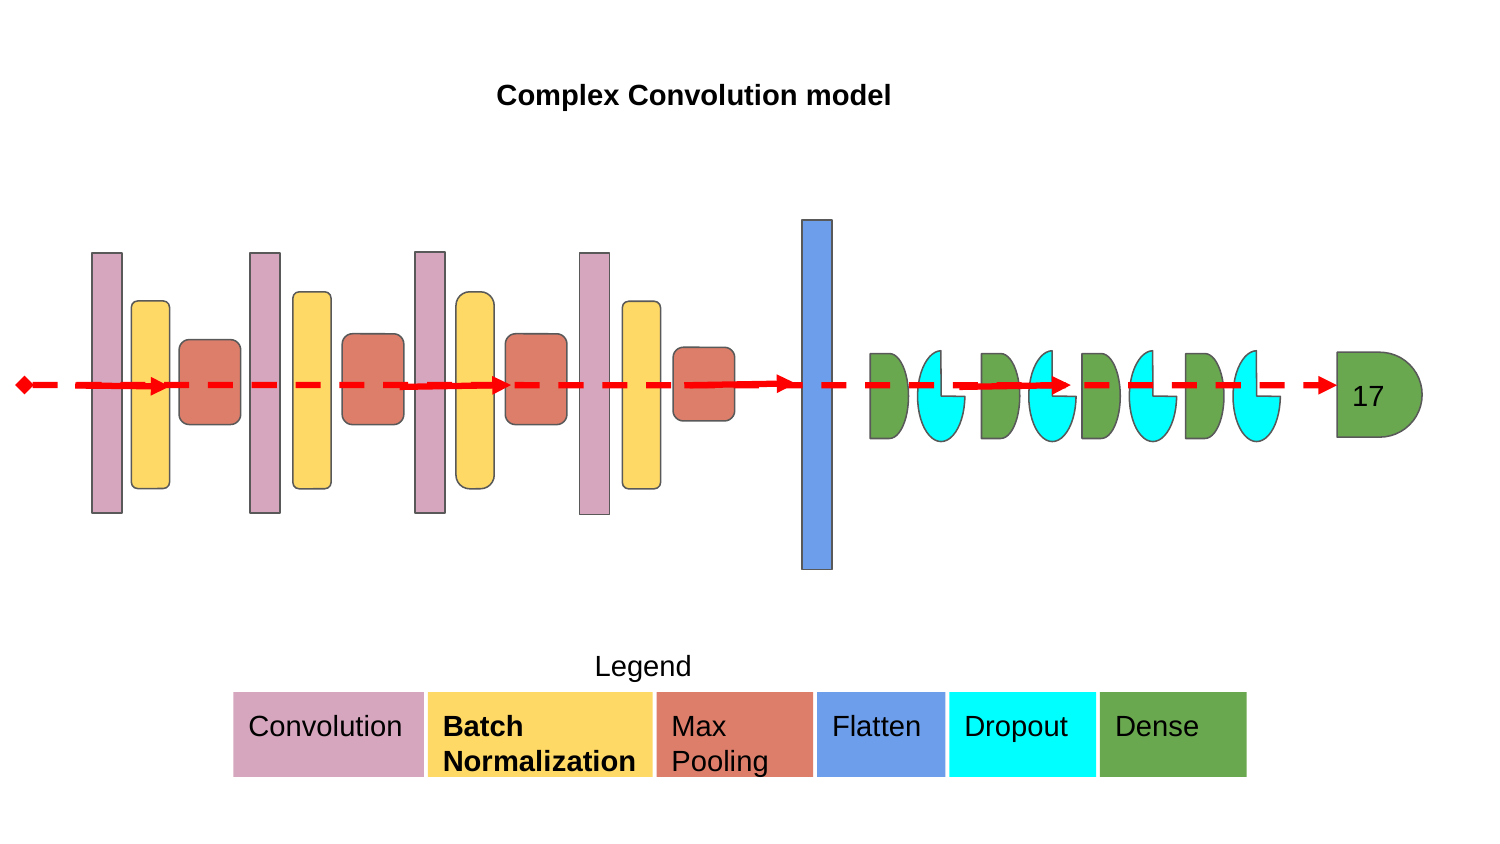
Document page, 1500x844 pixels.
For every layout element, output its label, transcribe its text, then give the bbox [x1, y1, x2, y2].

text_box [870, 353, 908, 383]
text_box [292, 393, 332, 489]
text_box [870, 393, 909, 439]
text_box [399, 384, 512, 388]
text_box [1129, 393, 1177, 442]
text_box [579, 252, 610, 383]
text_box [1233, 393, 1281, 442]
text_box [579, 393, 610, 515]
text_box [250, 253, 281, 383]
text_box [981, 353, 1019, 382]
text_box [342, 333, 404, 383]
text_box [505, 393, 567, 425]
text_box [414, 251, 445, 382]
text_box Complex Convolution model [481, 61, 927, 136]
text_box [250, 393, 281, 514]
text_box [673, 347, 735, 383]
text_box Max Pooling [656, 694, 814, 777]
text_box [918, 350, 942, 383]
text_box [414, 395, 445, 514]
text_box [917, 393, 965, 442]
text_box [622, 301, 661, 383]
text_box [1082, 393, 1121, 439]
text_box [1185, 353, 1223, 383]
text_box [342, 393, 404, 425]
text_box [1030, 350, 1053, 382]
text_box [131, 394, 170, 489]
text_box Convolution [233, 692, 424, 777]
text_box [802, 219, 833, 383]
text_box [91, 395, 122, 514]
text_box [505, 333, 567, 383]
text_box [91, 252, 122, 382]
text_box [802, 393, 833, 570]
text_box [981, 395, 1020, 439]
text_box [1130, 350, 1153, 382]
text_box [622, 393, 661, 489]
text_box [1082, 353, 1120, 383]
text_box Flatten [817, 694, 946, 777]
text_box 17 [1337, 352, 1423, 438]
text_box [959, 384, 1071, 388]
text_box [1028, 395, 1077, 442]
text_box [292, 291, 332, 383]
text_box [673, 393, 735, 421]
text_box [455, 395, 495, 489]
text_box [1185, 393, 1224, 439]
text_box [179, 339, 241, 383]
text_box [179, 393, 241, 425]
text_box Batch Normalization [427, 692, 653, 777]
text_box Dense [1099, 692, 1247, 777]
text_box Dropout [949, 692, 1097, 777]
text_box Legend [579, 632, 973, 694]
text_box [1234, 350, 1257, 383]
text_box [131, 300, 170, 382]
text_box [455, 291, 495, 382]
